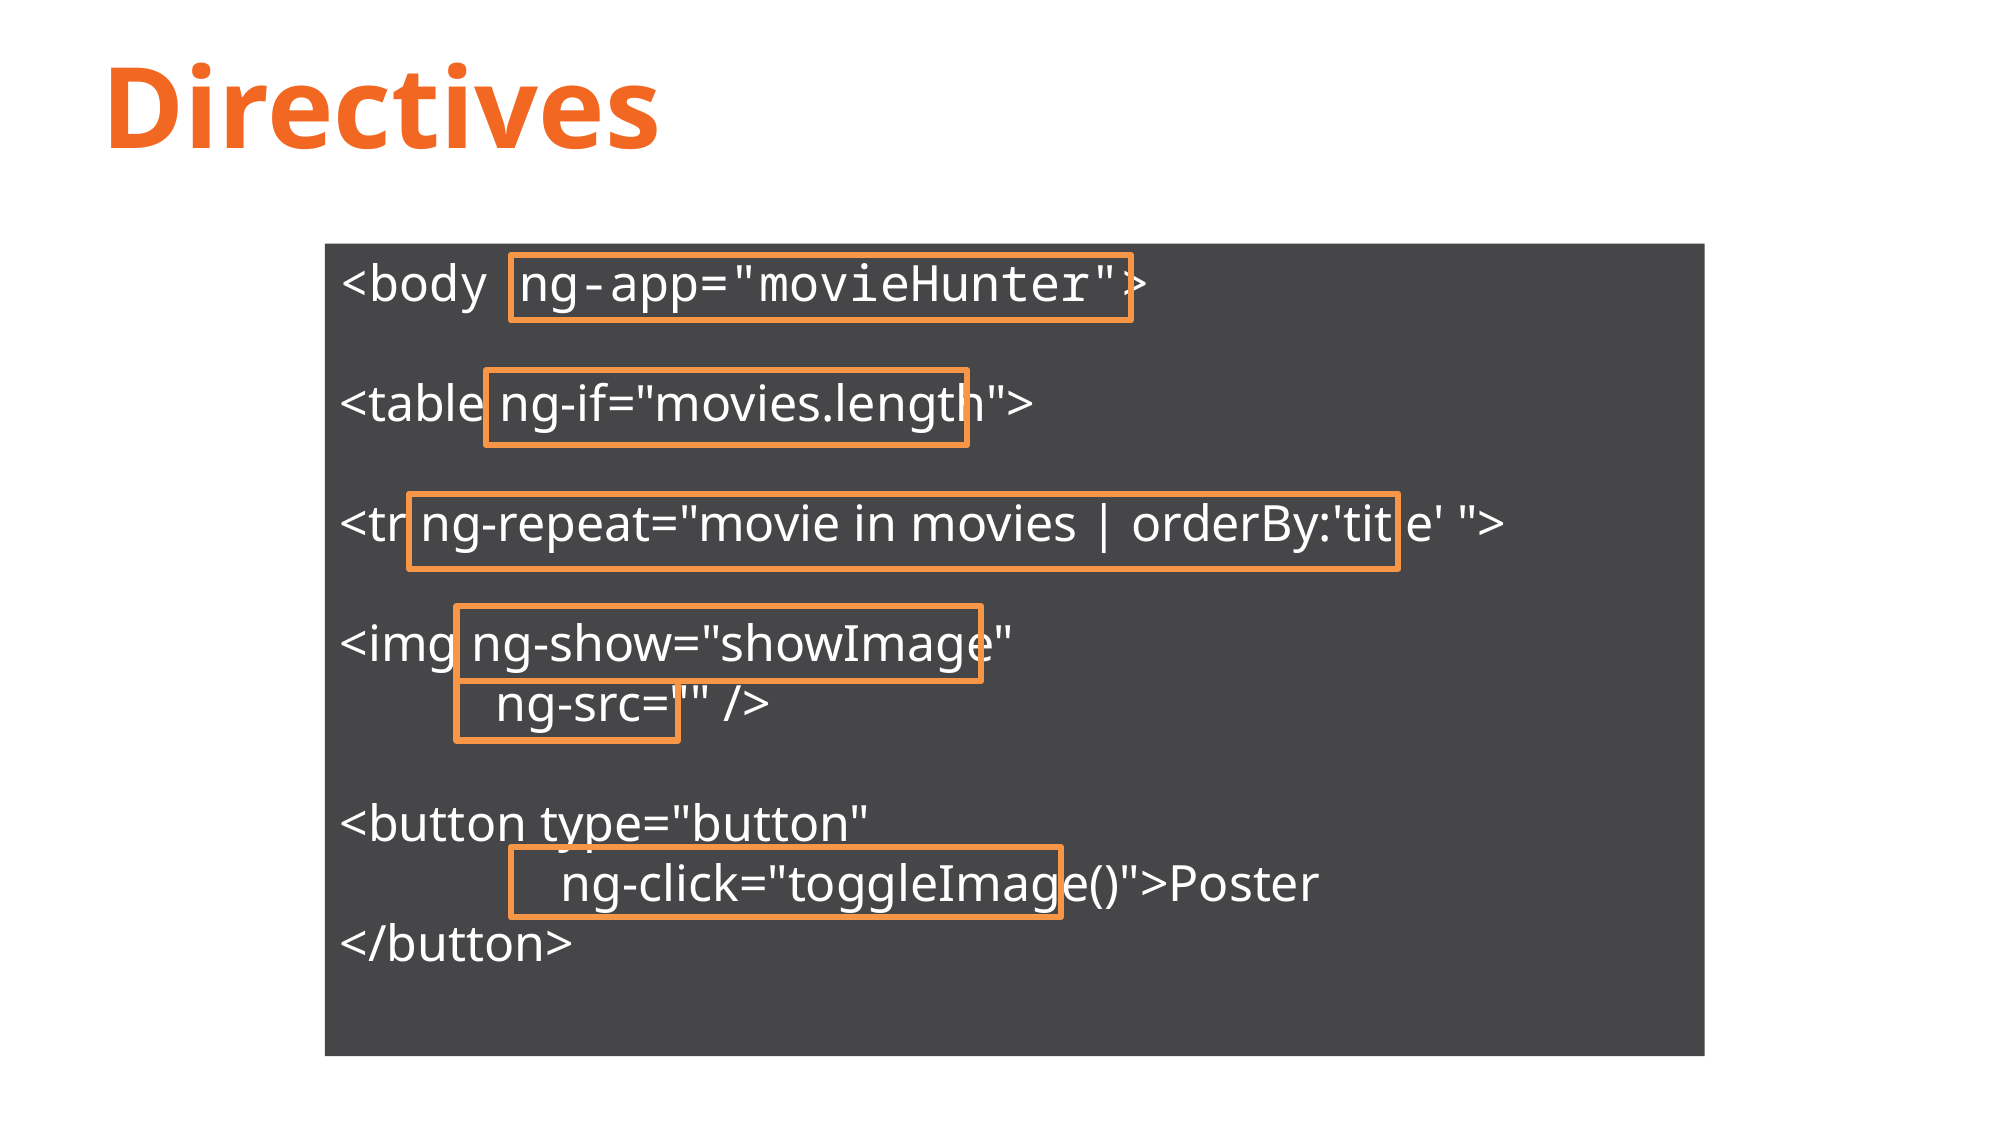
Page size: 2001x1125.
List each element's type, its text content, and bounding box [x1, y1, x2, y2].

text_box [454, 679, 680, 743]
text_box <body ng-app="movieHunter"> <table ng-if="movies.length"> <tr ng-repeat="movie in movies | orderBy:'title' "> <img ng-show="showImage" ng-src="" /> <button type="button" ng-click="toggleImage()">Poster </button> [323, 242, 1707, 1058]
title Directives [101, 30, 1903, 199]
text_box [407, 492, 1400, 571]
text_box [509, 253, 1133, 322]
text_box [484, 368, 969, 447]
text_box [454, 604, 983, 683]
text_box [509, 845, 1063, 919]
